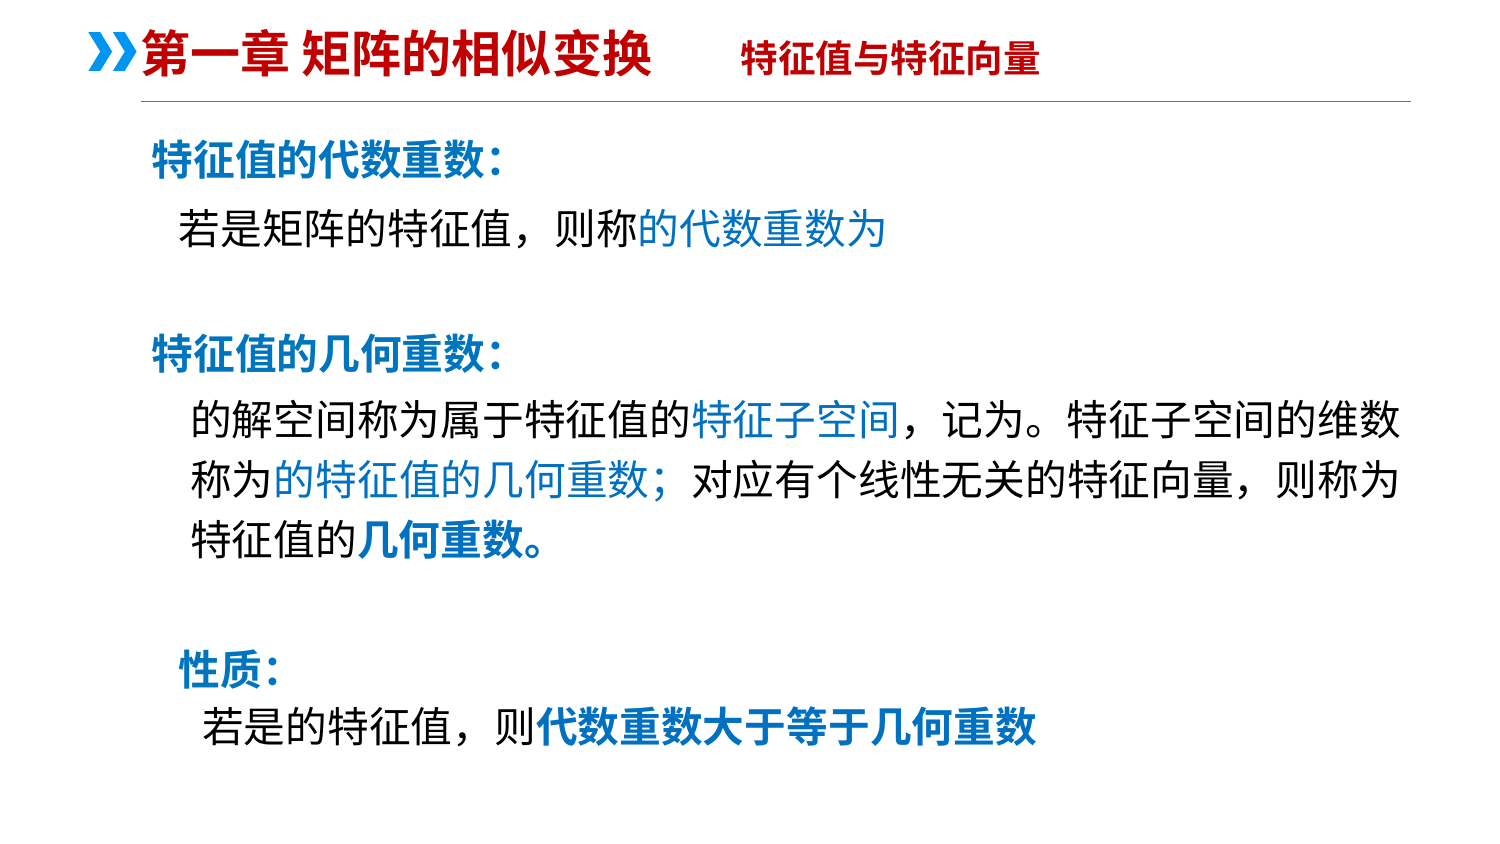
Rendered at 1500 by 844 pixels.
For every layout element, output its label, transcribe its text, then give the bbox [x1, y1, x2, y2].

text_box 特征值的代数重数： [136, 126, 1412, 192]
text_box 特征值的几何重数： [136, 320, 1412, 386]
text_box [111, 30, 139, 73]
text_box 性质： [164, 636, 1439, 702]
text_box [86, 30, 114, 73]
text_box 第一章 矩阵的相似变换 特征值与特征向量 [140, 20, 1341, 84]
